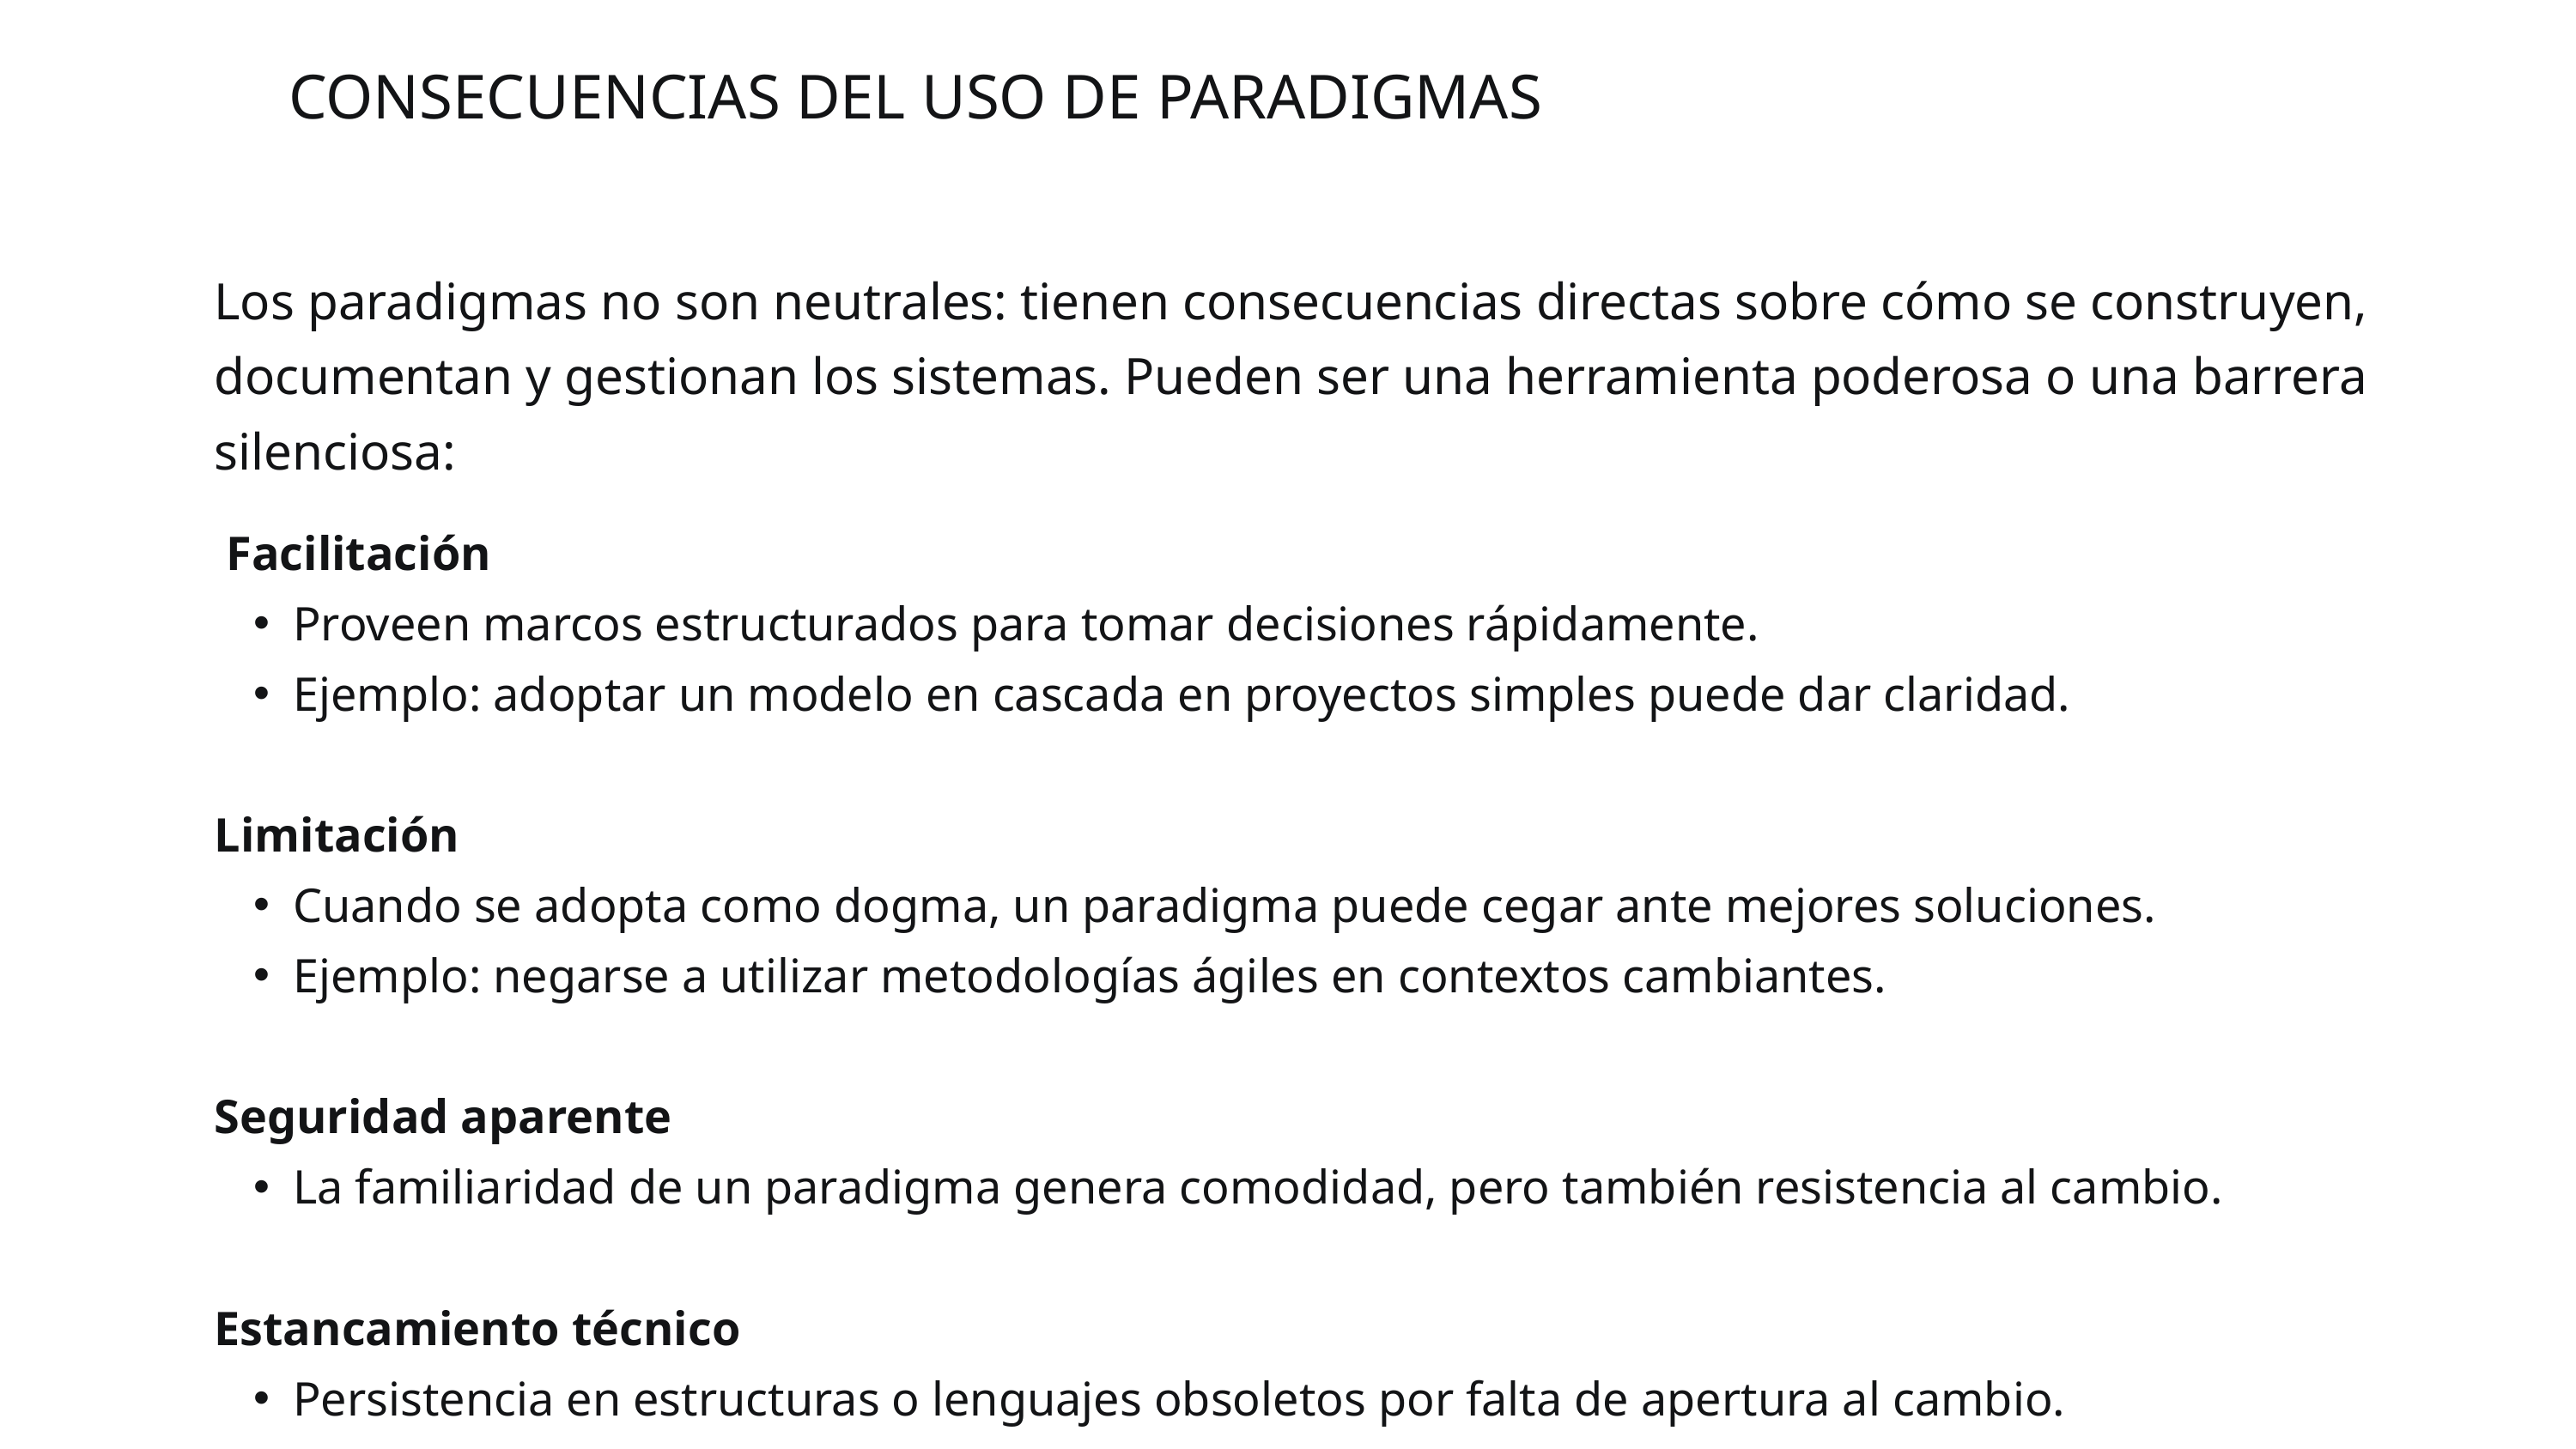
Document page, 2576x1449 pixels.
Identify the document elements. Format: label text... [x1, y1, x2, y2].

text_box Facilitación Proveen marcos estructurados para tomar decisiones rápidamente. Ejemplo: adoptar un modelo en cascada en proyectos simples puede dar claridad. Limitación Cuando se adopta como dogma, un paradigma puede cegar ante mejores soluciones. Ejemplo: negarse a utilizar metodologías ágiles en contextos cambiantes. Seguridad aparente La familiaridad de un paradigma genera comodidad, pero también resistencia al cambio. Estancamiento técnico Persistencia en estructuras o lenguajes obsoletos por falta de apertura al cambio. [214, 508, 2233, 1449]
text_box CONSECUENCIAS DEL USO DE PARADIGMAS [289, 62, 2287, 131]
text_box Los paradigmas no son neutrales: tienen consecuencias directas sobre cómo se construyen, documentan y gestionan los sistemas. Pueden ser una herramienta poderosa o una barrera silenciosa: [214, 254, 2432, 480]
